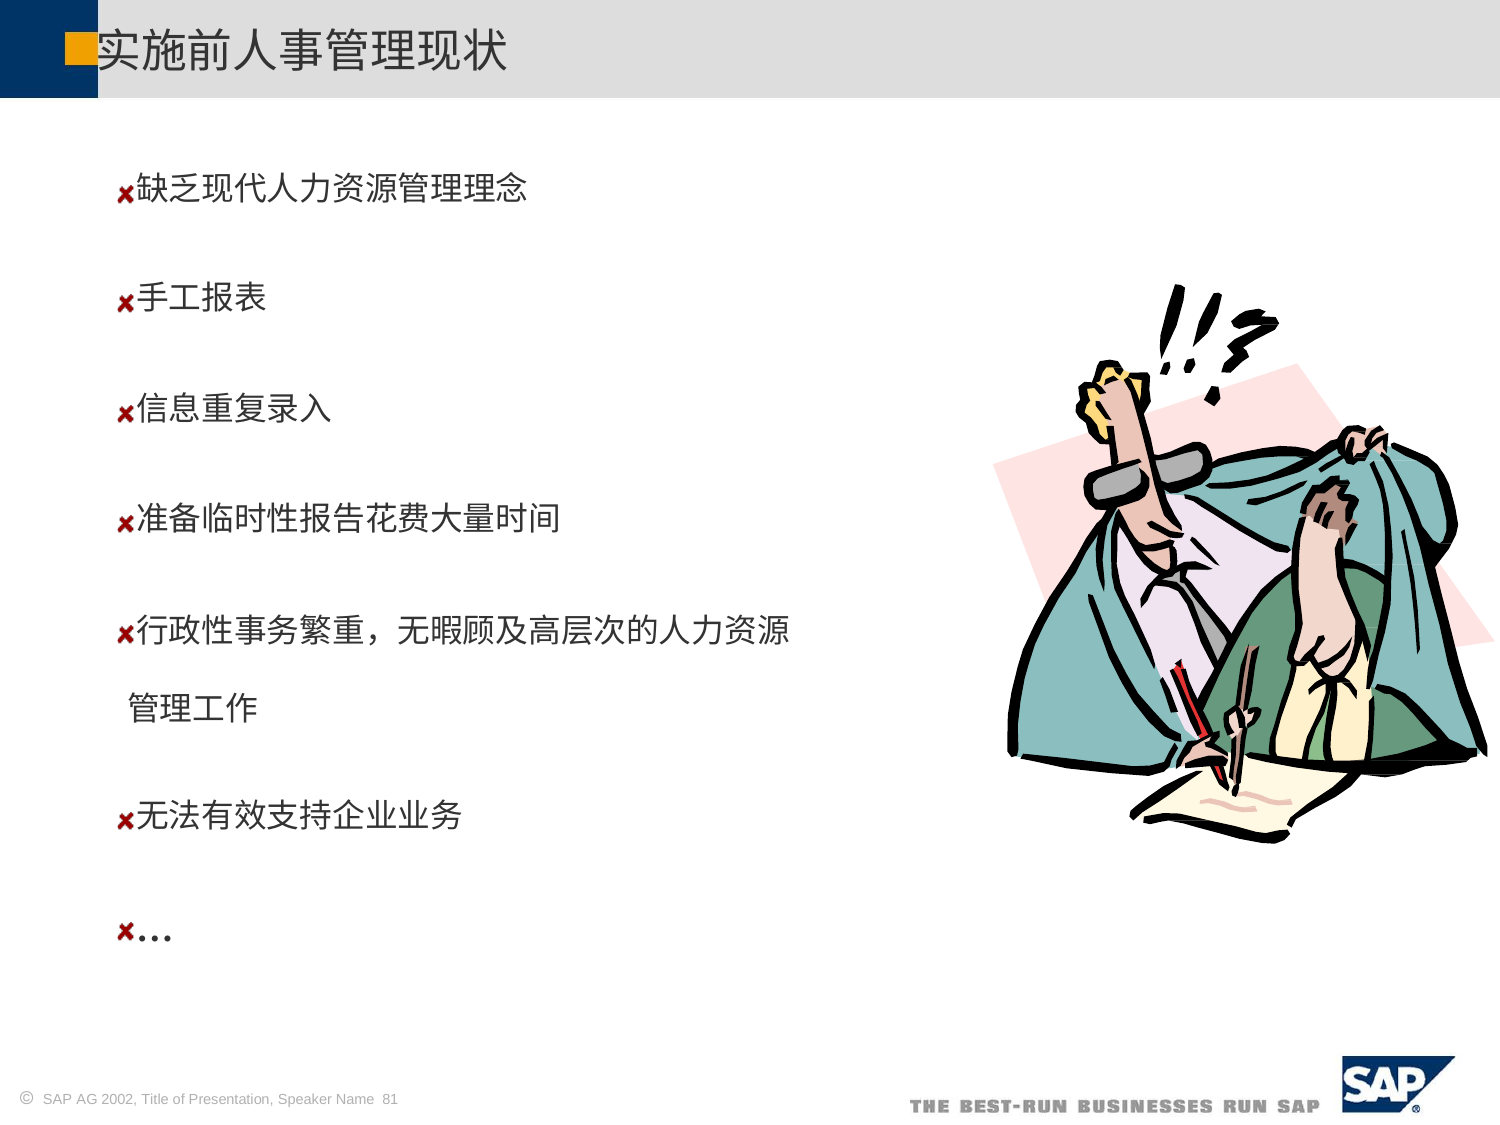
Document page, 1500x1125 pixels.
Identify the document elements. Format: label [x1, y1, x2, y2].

text_box [0, 0, 1500, 1125]
